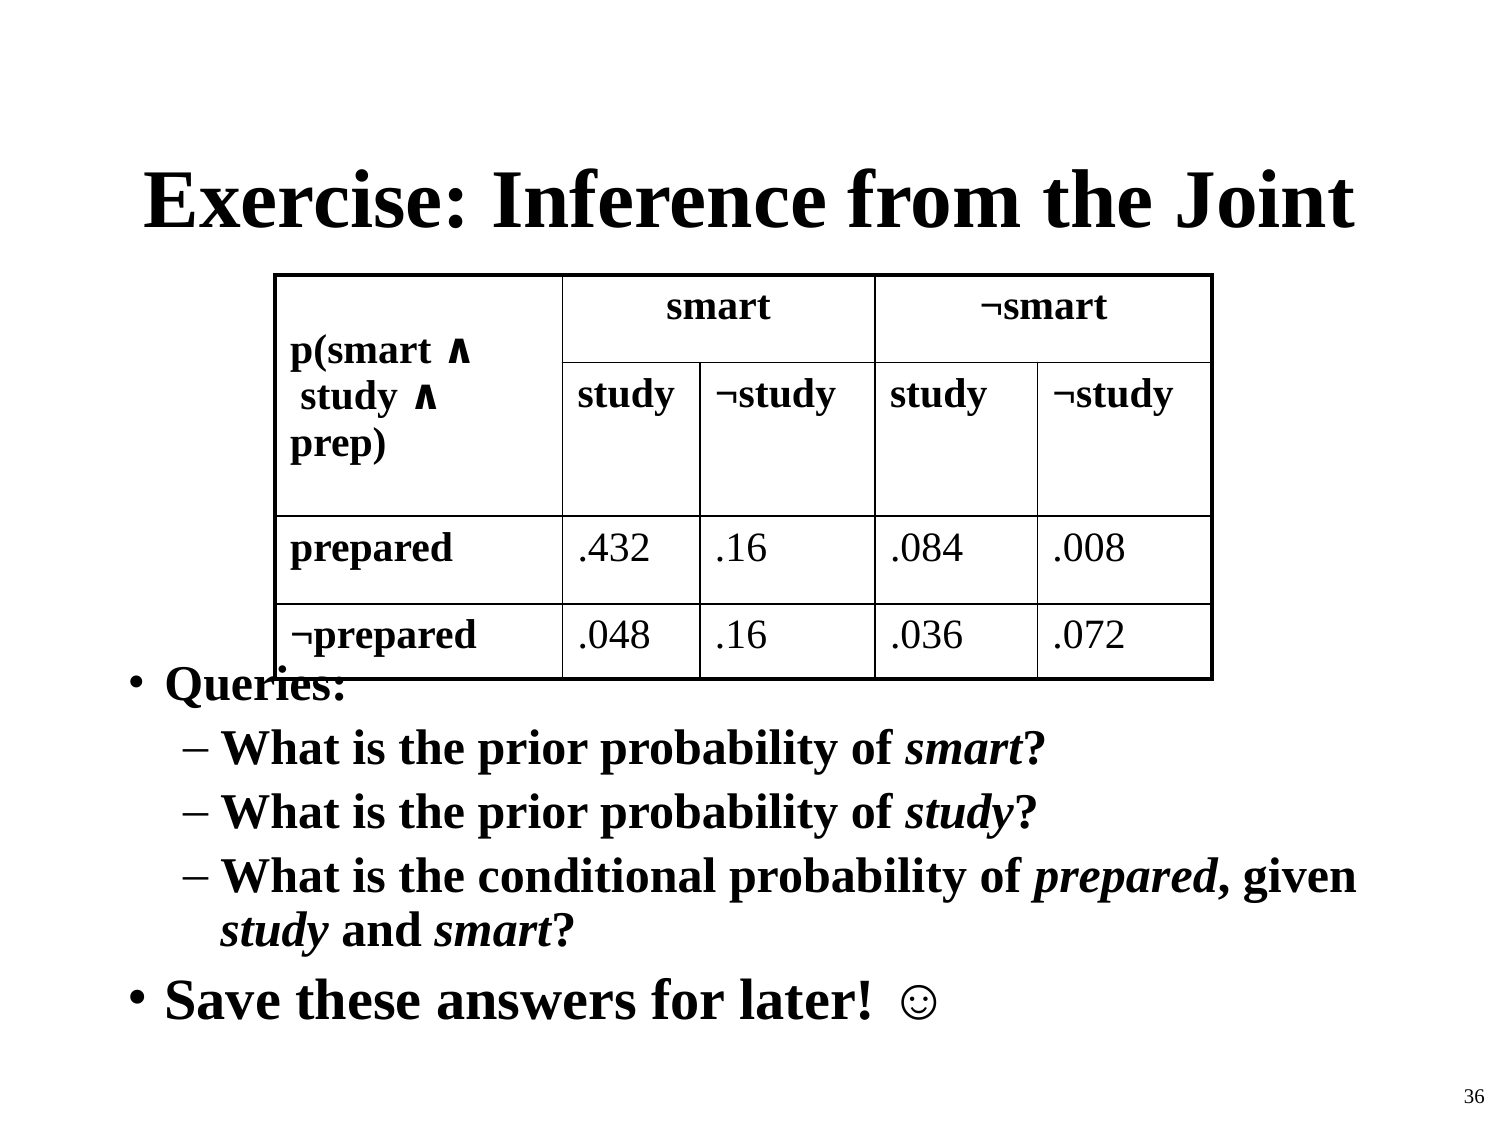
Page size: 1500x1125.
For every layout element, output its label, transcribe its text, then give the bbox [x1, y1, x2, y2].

table_header smart [563, 277, 874, 362]
table_cell .072 [1038, 605, 1210, 677]
table_cell study [563, 363, 699, 515]
table_cell .16 [701, 517, 874, 603]
table_cell .16 [701, 605, 874, 677]
table_cell .036 [876, 605, 1037, 677]
table_cell prepared [277, 517, 562, 603]
table_cell study [876, 363, 1037, 515]
table_cell ¬study [1038, 363, 1210, 515]
slide_number ‹#› [1187, 1074, 1500, 1125]
title Exercise: Inference from the Joint [112, 99, 1388, 288]
table_cell .084 [876, 517, 1037, 603]
table_cell .008 [1038, 517, 1210, 603]
table_cell ¬study [701, 363, 874, 515]
table_cell ¬prepared [277, 605, 562, 677]
table_header p(smart ∧ study ∧ prep) [277, 277, 562, 515]
table_cell .432 [563, 517, 699, 603]
table_cell .048 [563, 605, 699, 677]
table_header ¬smart [876, 277, 1210, 362]
list Queries: What is the prior probability of smart? What is the prior probability of study? What is the conditional probability of prepared, given study and smart? Save these answers for later! ☺ [112, 650, 1388, 1063]
